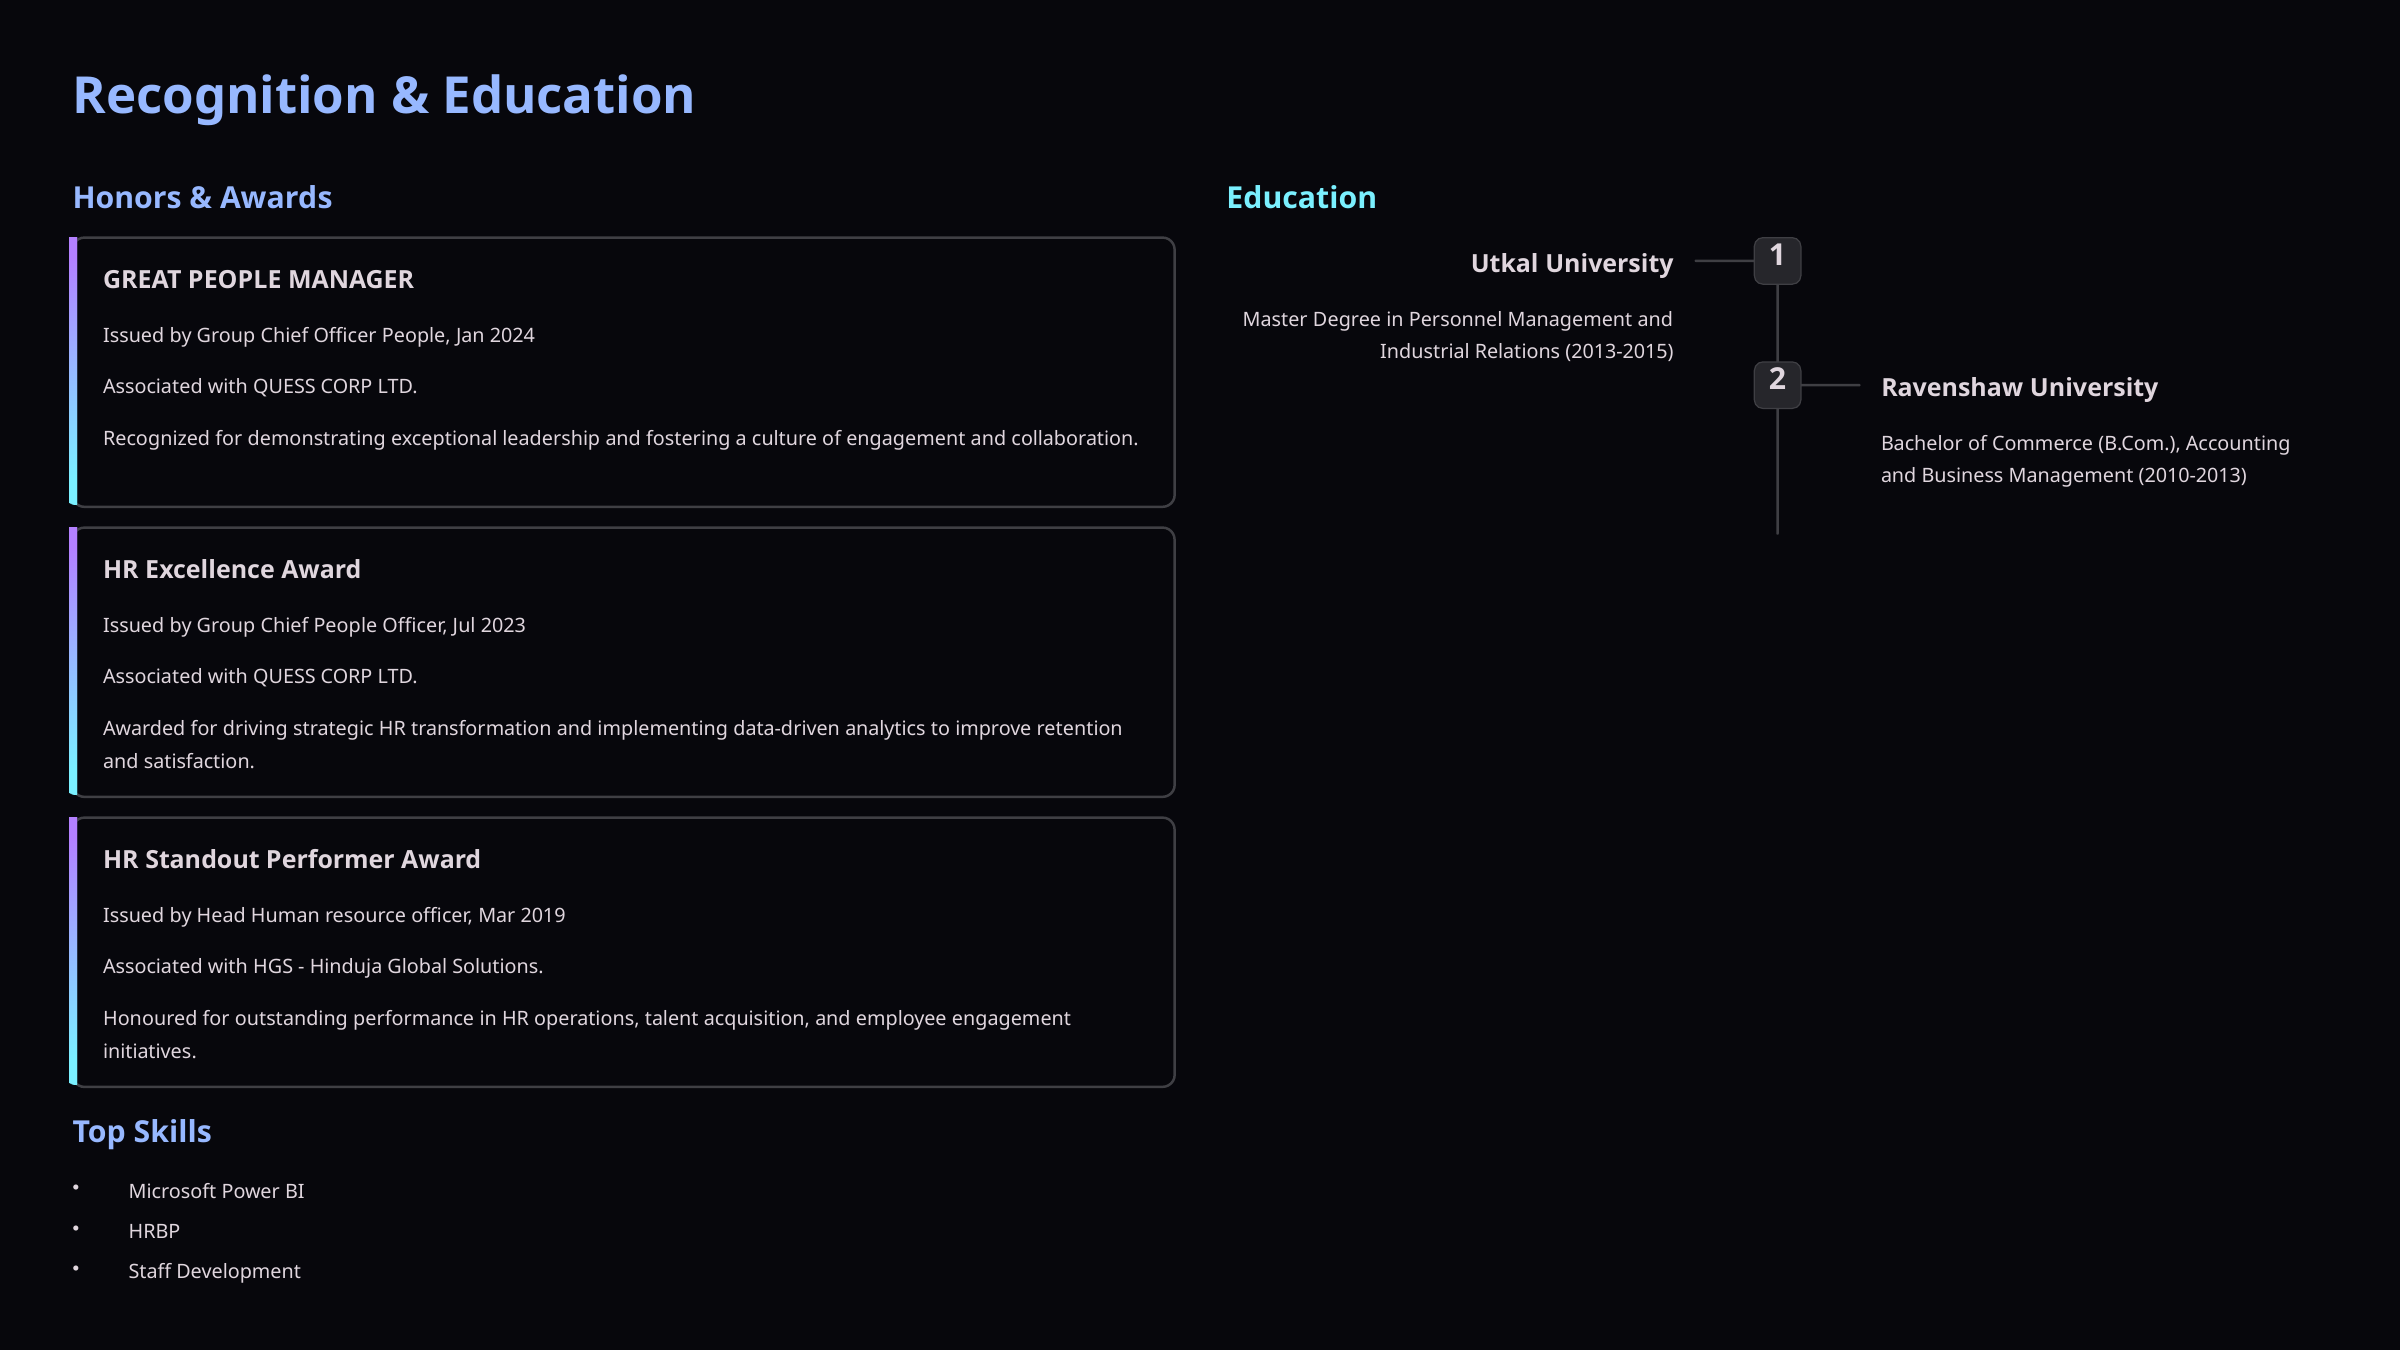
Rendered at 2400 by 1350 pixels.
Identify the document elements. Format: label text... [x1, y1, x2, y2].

text_box [1694, 259, 1754, 263]
text_box Honoured for outstanding performance in HR operations, talent acquisition, and employee engagement initiatives. [103, 997, 1152, 1064]
text_box Honors & Awards [72, 175, 384, 215]
text_box Associated with QUESS CORP LTD. [103, 365, 1152, 399]
picture [69, 237, 80, 507]
text_box Associated with QUESS CORP LTD. [103, 655, 1152, 689]
text_box HR Standout Performer Award [103, 840, 483, 874]
text_box Bachelor of Commerce (B.Com.), Accounting and Business Management (2010-2013) [1881, 422, 2329, 489]
text_box Awarded for driving strategic HR transformation and implementing data-driven analytics to improve retention and satisfaction. [103, 707, 1152, 774]
text_box Staff Development [72, 1250, 1175, 1284]
text_box [80, 237, 1175, 507]
text_box [80, 817, 1175, 1087]
text_box Issued by Group Chief Officer People, Jan 2024 [103, 313, 1152, 347]
text_box [1754, 237, 1801, 285]
text_box Issued by Head Human resource officer, Mar 2019 [103, 893, 1152, 927]
text_box Utkal University [1415, 244, 1674, 277]
text_box Associated with HGS - Hinduja Global Solutions. [103, 945, 1152, 979]
text_box Education [1226, 175, 1538, 215]
text_box Top Skills [72, 1110, 384, 1150]
text_box Ravenshaw University [1881, 368, 2164, 402]
text_box [80, 527, 1175, 797]
picture [69, 817, 80, 1087]
text_box HR Excellence Award [103, 550, 370, 584]
text_box [1754, 361, 1801, 409]
text_box Recognition & Education [72, 58, 689, 124]
picture [69, 527, 80, 797]
text_box [1801, 383, 1861, 387]
text_box Master Degree in Personnel Management and Industrial Relations (2013-2015) [1226, 297, 1674, 364]
text_box HRBP [72, 1210, 1175, 1244]
text_box 1 [1762, 241, 1794, 281]
text_box 2 [1762, 365, 1794, 405]
text_box GREAT PEOPLE MANAGER [103, 260, 435, 294]
text_box Recognized for demonstrating exceptional leadership and fostering a culture of engagement and collaboration. [103, 417, 1152, 484]
text_box Issued by Group Chief People Officer, Jul 2023 [103, 603, 1152, 637]
text_box Microsoft Power BI [72, 1169, 1175, 1203]
